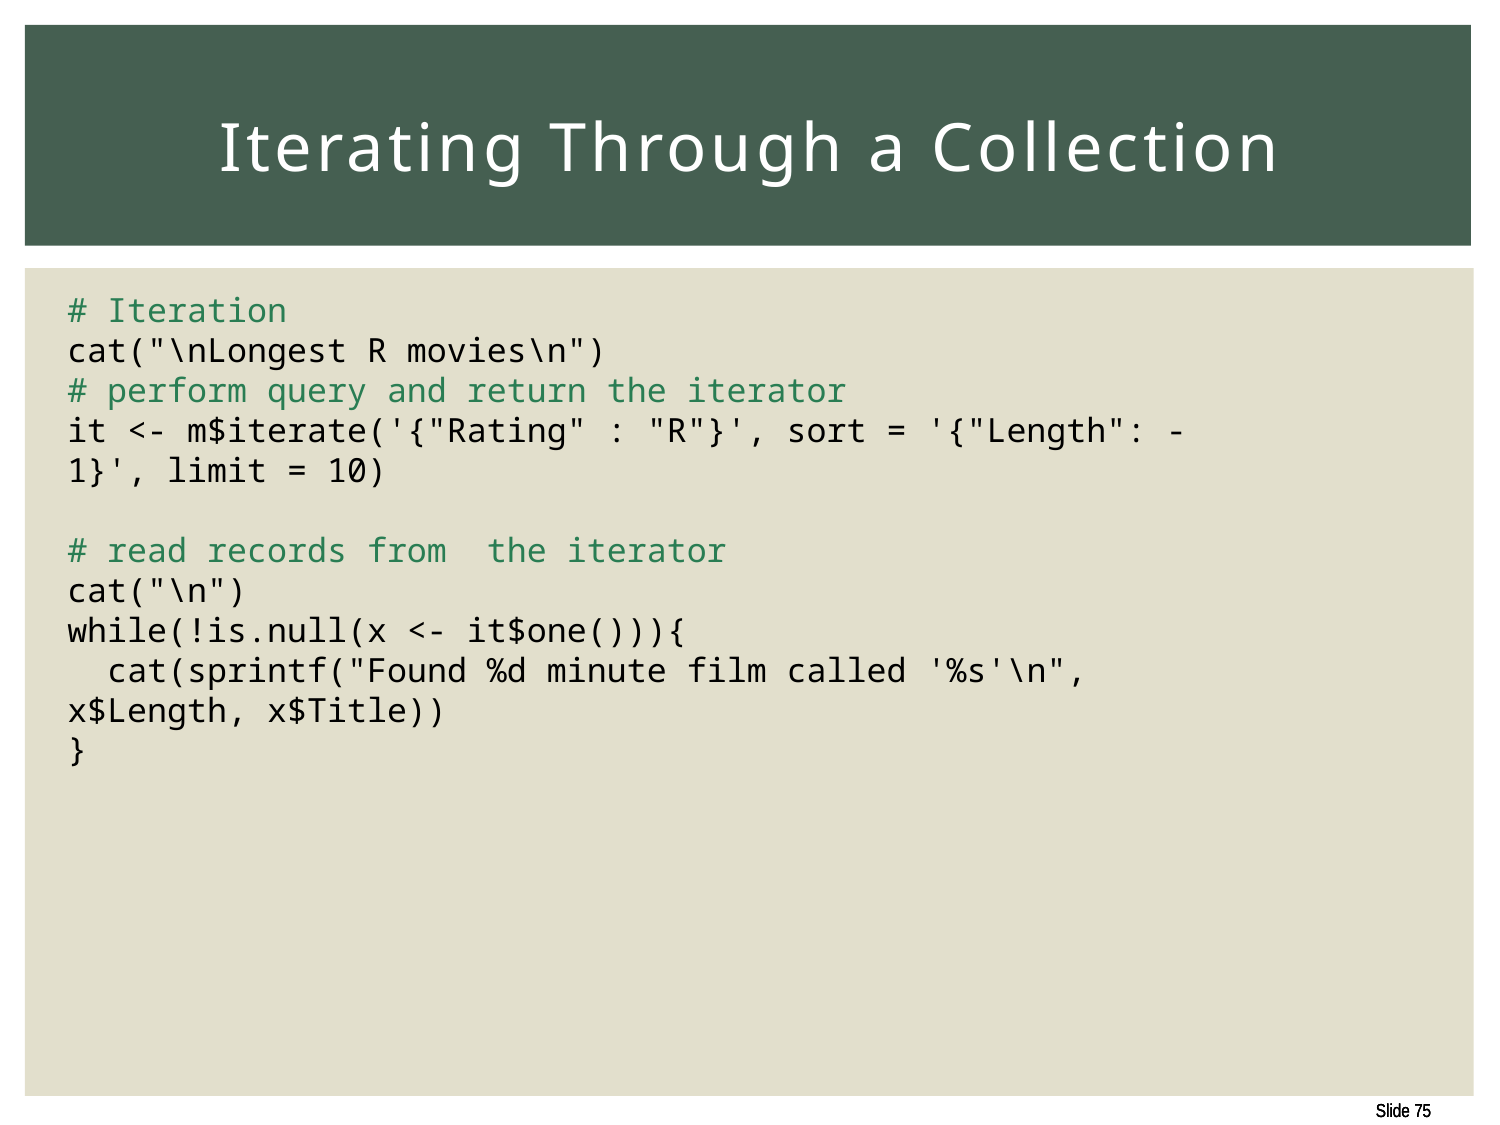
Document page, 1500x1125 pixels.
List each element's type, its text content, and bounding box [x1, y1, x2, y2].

title Iterating Through a Collection [62, 58, 1438, 232]
list # Iteration cat("\nLongest R movies\n") # perform query and return the iterator it <- m$iterate('{"Rating" : "R"}', sort = '{"Length": -1}', limit = 10) # read records from the iterator cat("\n") while(!is.null(x <- it$one())){ cat(sprintf("Found %d minute film called '%s'\n", x$Length, x$Title)) } [44, 281, 1255, 1088]
